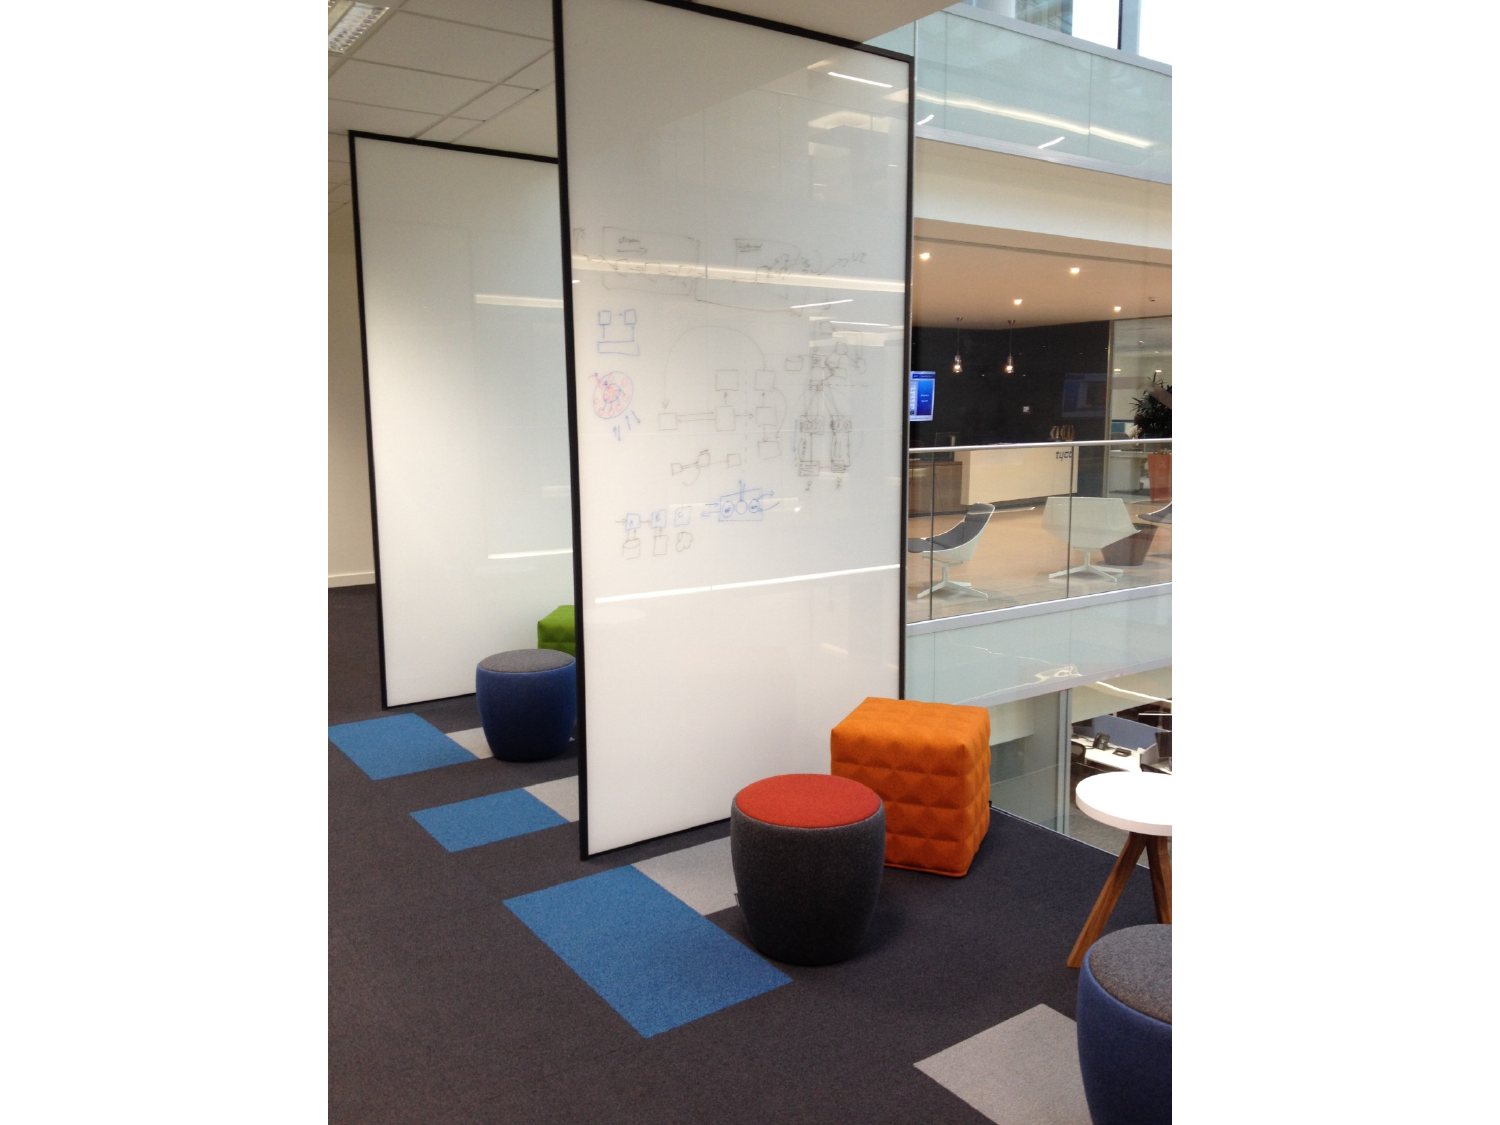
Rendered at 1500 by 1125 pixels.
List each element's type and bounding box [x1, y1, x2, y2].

picture [327, 0, 1173, 1125]
